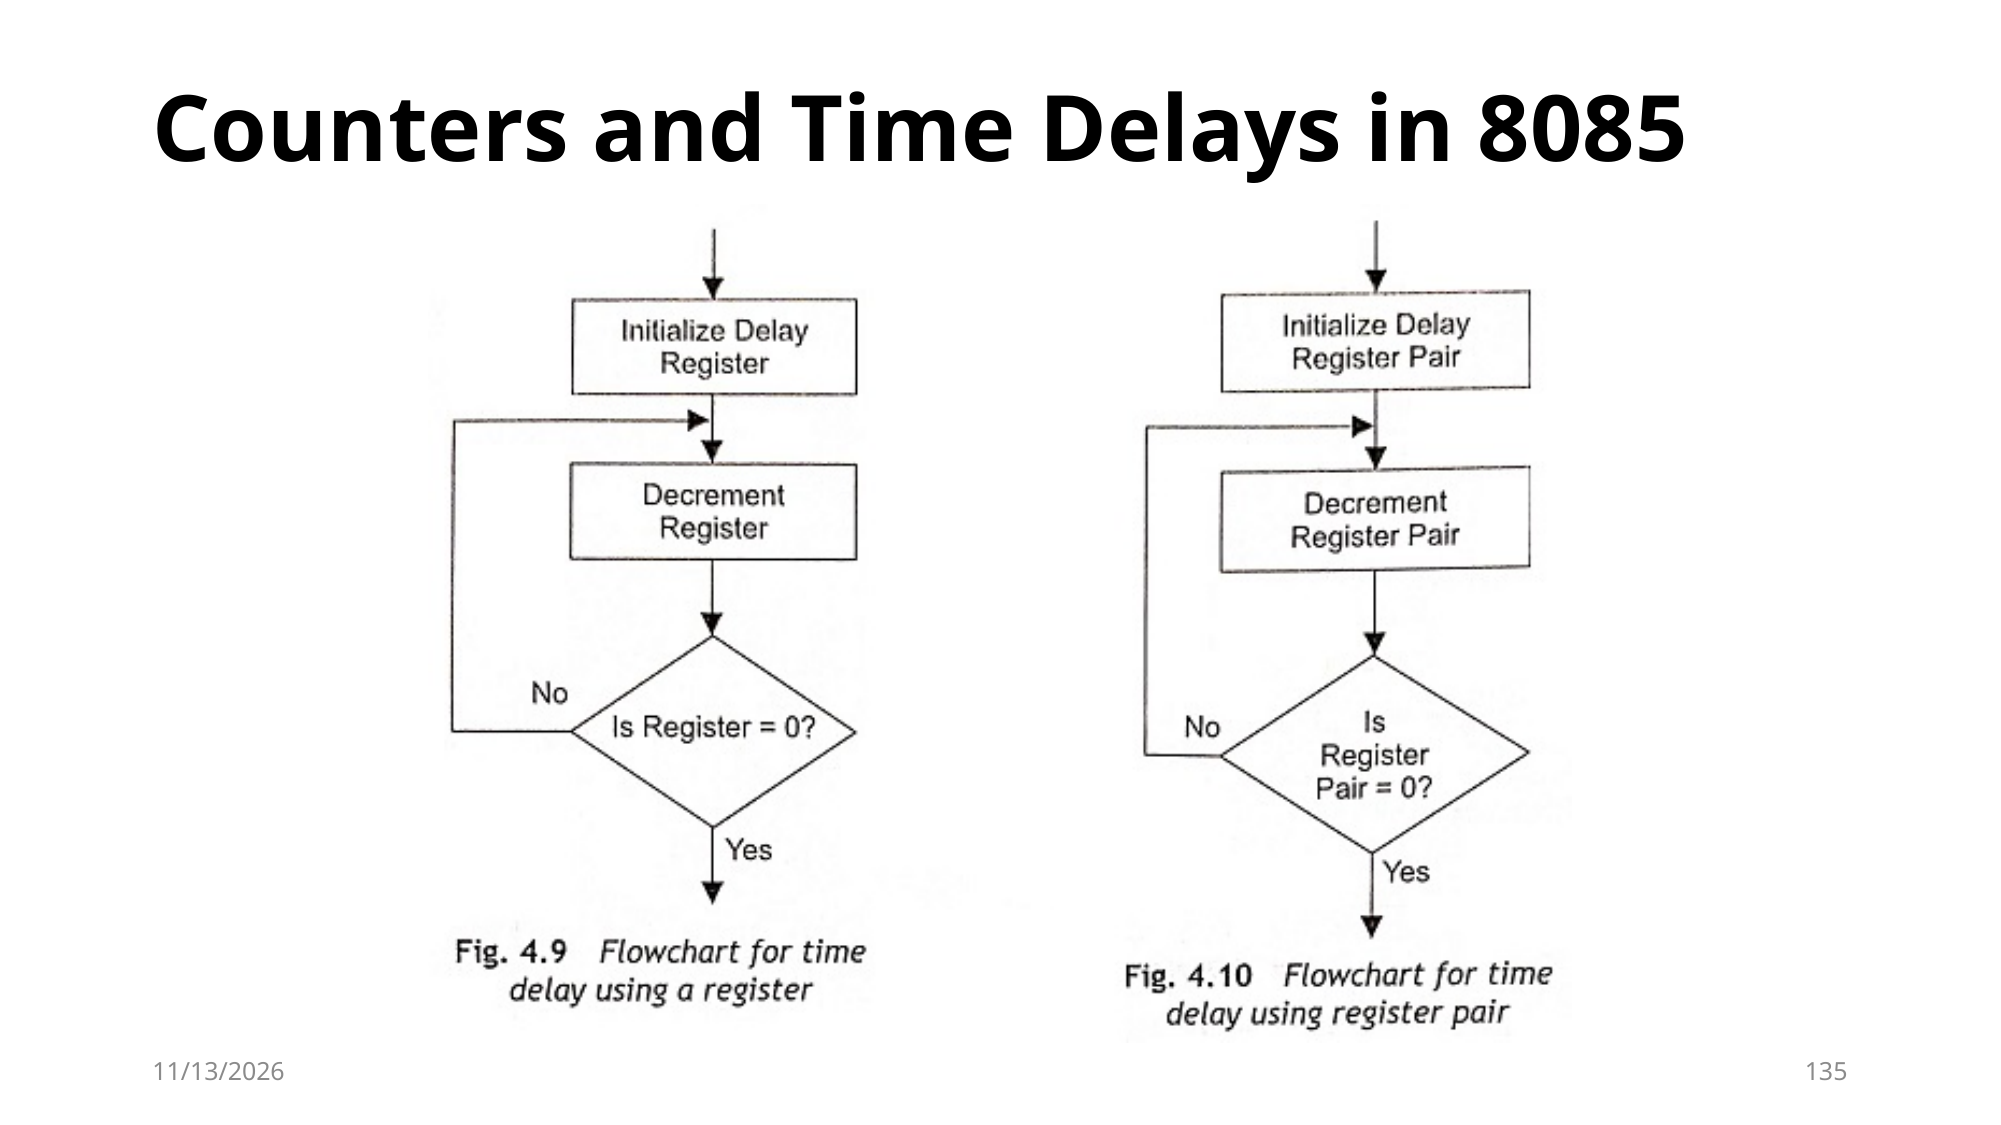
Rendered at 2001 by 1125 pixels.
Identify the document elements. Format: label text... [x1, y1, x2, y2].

title Counters and Time Delays in 8085 [137, 59, 1863, 205]
picture [428, 204, 1572, 1043]
slide_number 135 [1412, 1042, 1863, 1103]
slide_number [137, 1042, 588, 1103]
